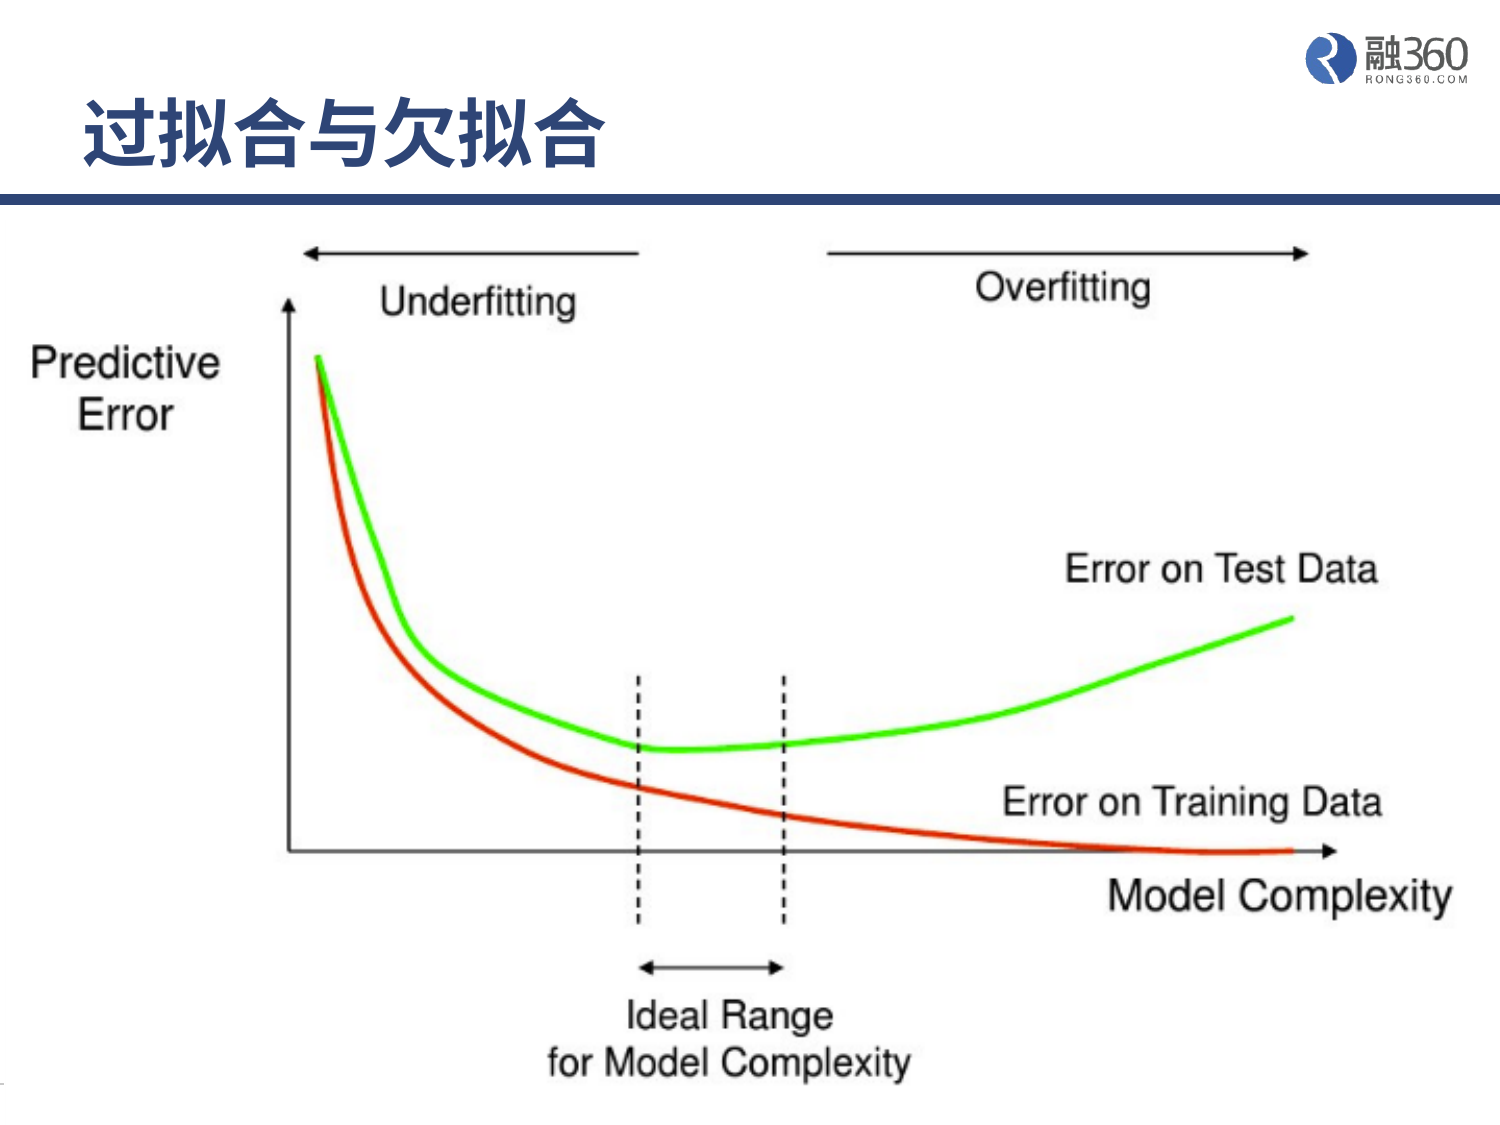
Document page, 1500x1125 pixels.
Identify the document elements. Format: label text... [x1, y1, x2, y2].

title 过拟合与欠拟合 [0, 77, 1500, 185]
picture [3, 220, 1500, 1125]
picture [1305, 32, 1468, 77]
